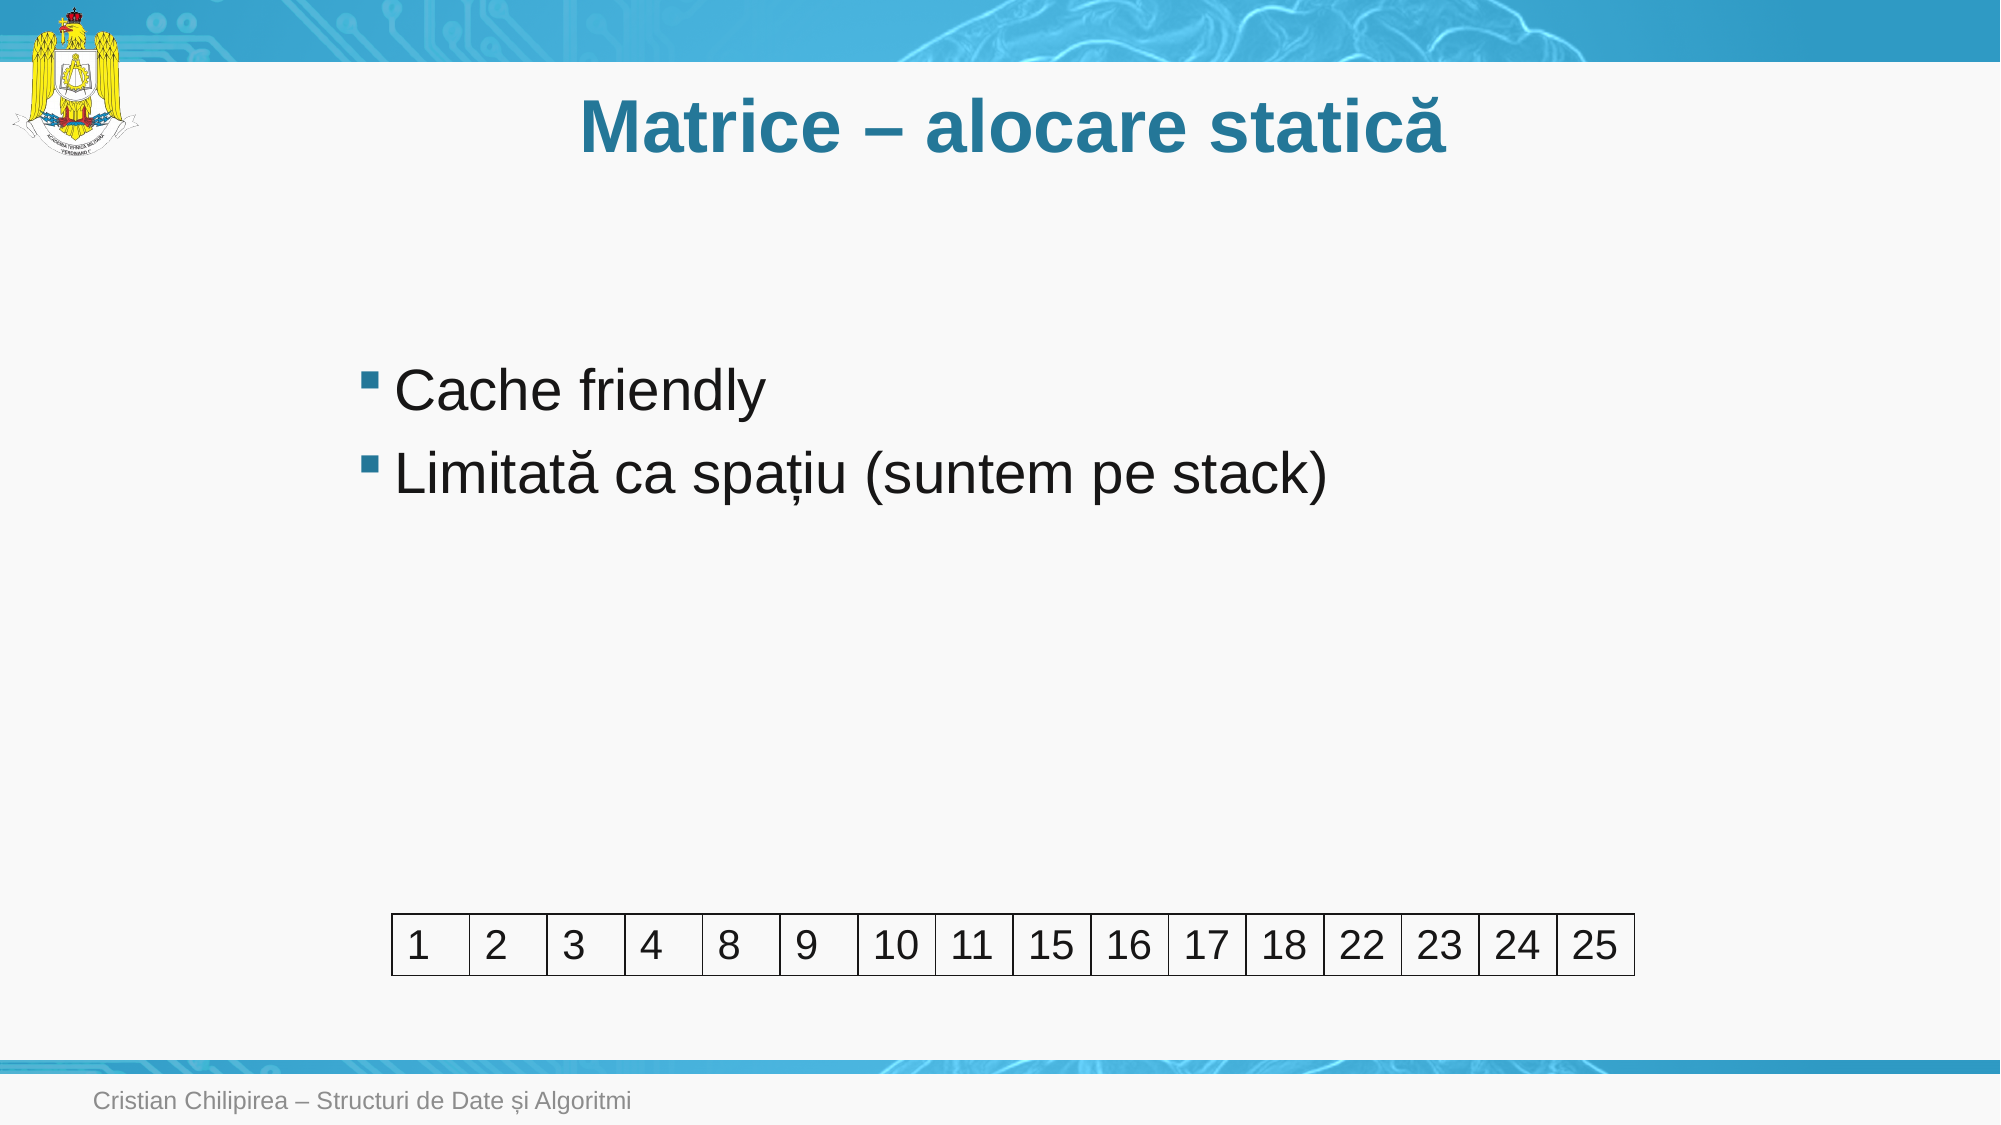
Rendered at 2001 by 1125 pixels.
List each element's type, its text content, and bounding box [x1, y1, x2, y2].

table_header 16 [1092, 915, 1168, 975]
table_header 15 [1014, 915, 1090, 975]
picture [0, 0, 2000, 156]
table_header 4 [626, 915, 702, 975]
list Cache friendly Limitată ca spațiu (suntem pe stack) [341, 352, 1915, 1033]
table_header 11 [936, 915, 1012, 975]
table_header 2 [470, 915, 546, 975]
table_header 8 [703, 915, 779, 975]
table_header 25 [1558, 915, 1634, 975]
footer Cristian Chilipirea – Structuri de Date și Algoritmi [77, 1073, 1338, 1125]
picture [0, 1060, 2000, 1074]
table_header 10 [859, 915, 935, 975]
table_header 1 [393, 915, 469, 975]
table_header 23 [1402, 915, 1478, 975]
table_header 18 [1247, 915, 1323, 975]
table_header 24 [1480, 915, 1556, 975]
table_header 3 [548, 915, 624, 975]
table_header 9 [781, 915, 857, 975]
table_header 17 [1169, 915, 1245, 975]
title Matrice – alocare statică [150, 76, 1876, 180]
table_header 22 [1325, 915, 1401, 975]
